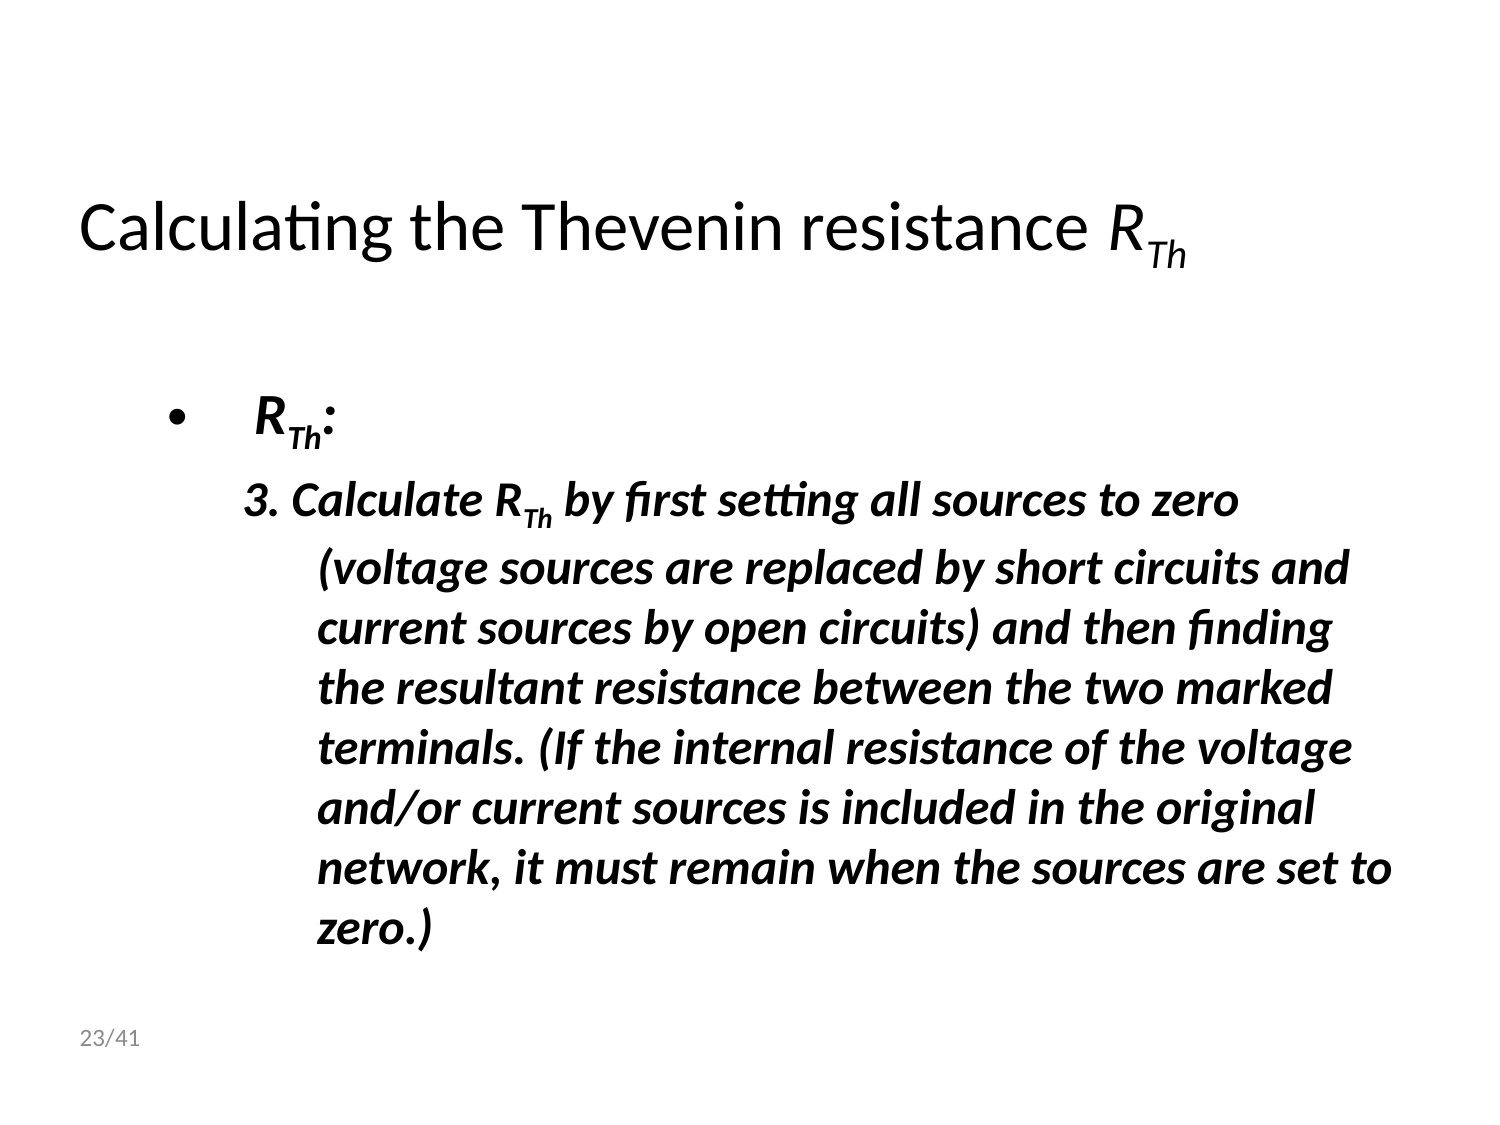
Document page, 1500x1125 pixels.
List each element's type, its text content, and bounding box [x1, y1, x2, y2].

slide_number 23/41 [64, 1006, 415, 1067]
list RTh: 3. Calculate RTh by first setting all sources to zero (voltage sources are replaced by short circuits and current sources by open circuits) and then finding the resultant resistance between the two marked terminals. (If the internal resistance of the voltage and/or current sources is included in the original network, it must remain when the sources are set to zero.) [151, 368, 1426, 896]
title Calculating the Thevenin resistance RTh [64, 171, 1338, 285]
